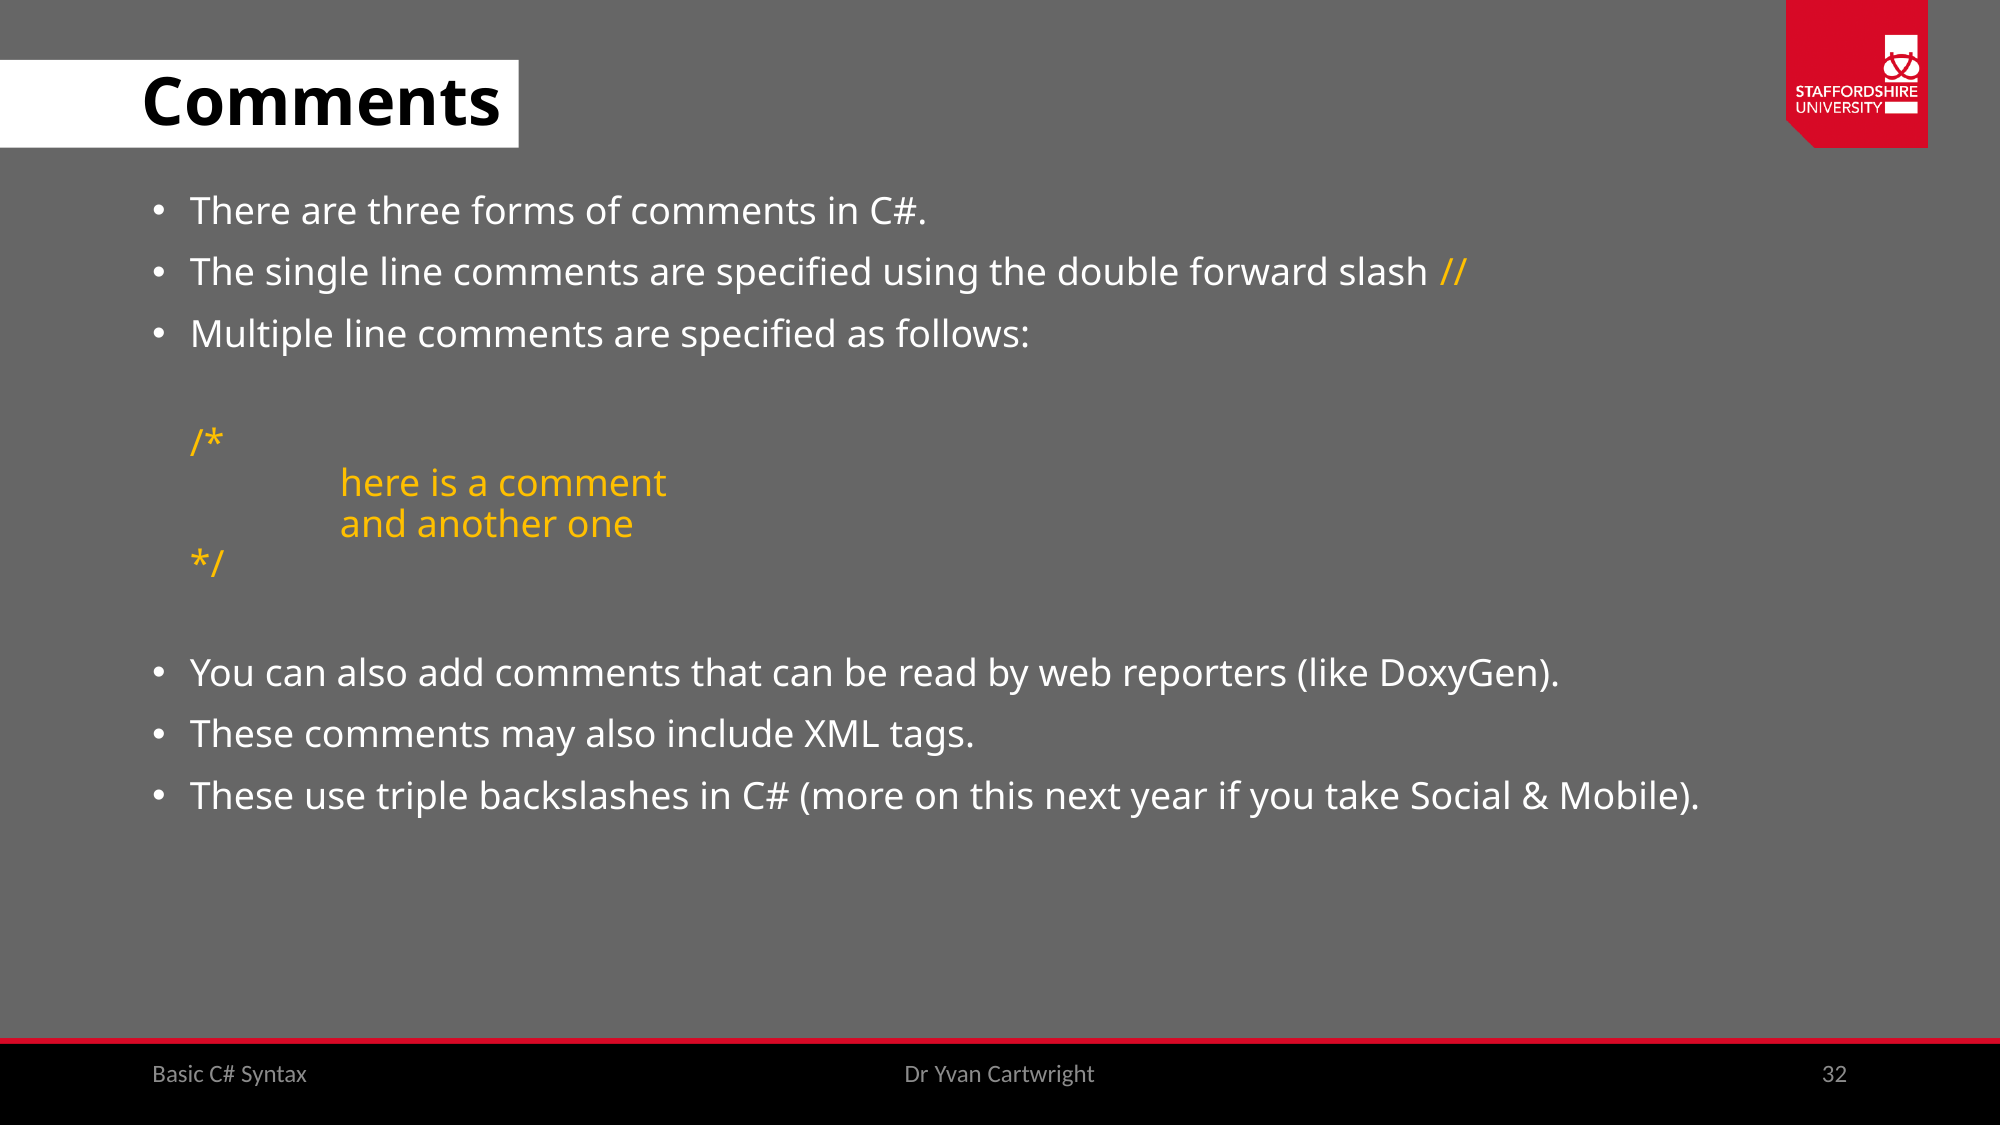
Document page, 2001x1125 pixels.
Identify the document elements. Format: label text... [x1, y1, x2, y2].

slide_number 32 [1412, 1042, 1863, 1103]
footer Dr Yvan Cartwright [662, 1042, 1338, 1103]
title Comments [0, 59, 519, 148]
list There are three forms of comments in C#. The single line comments are specified using the double forward slash // Multiple line comments are specified as follows: /* here is a comment and another one */ You can also add comments that can be read by web reporters (like DoxyGen). These comments may also include XML tags. These use triple backslashes in C# (more on this next year if you take Social & Mobile). [137, 177, 1863, 1014]
picture [1786, 0, 1928, 148]
slide_number Basic C# Syntax [137, 1042, 588, 1103]
